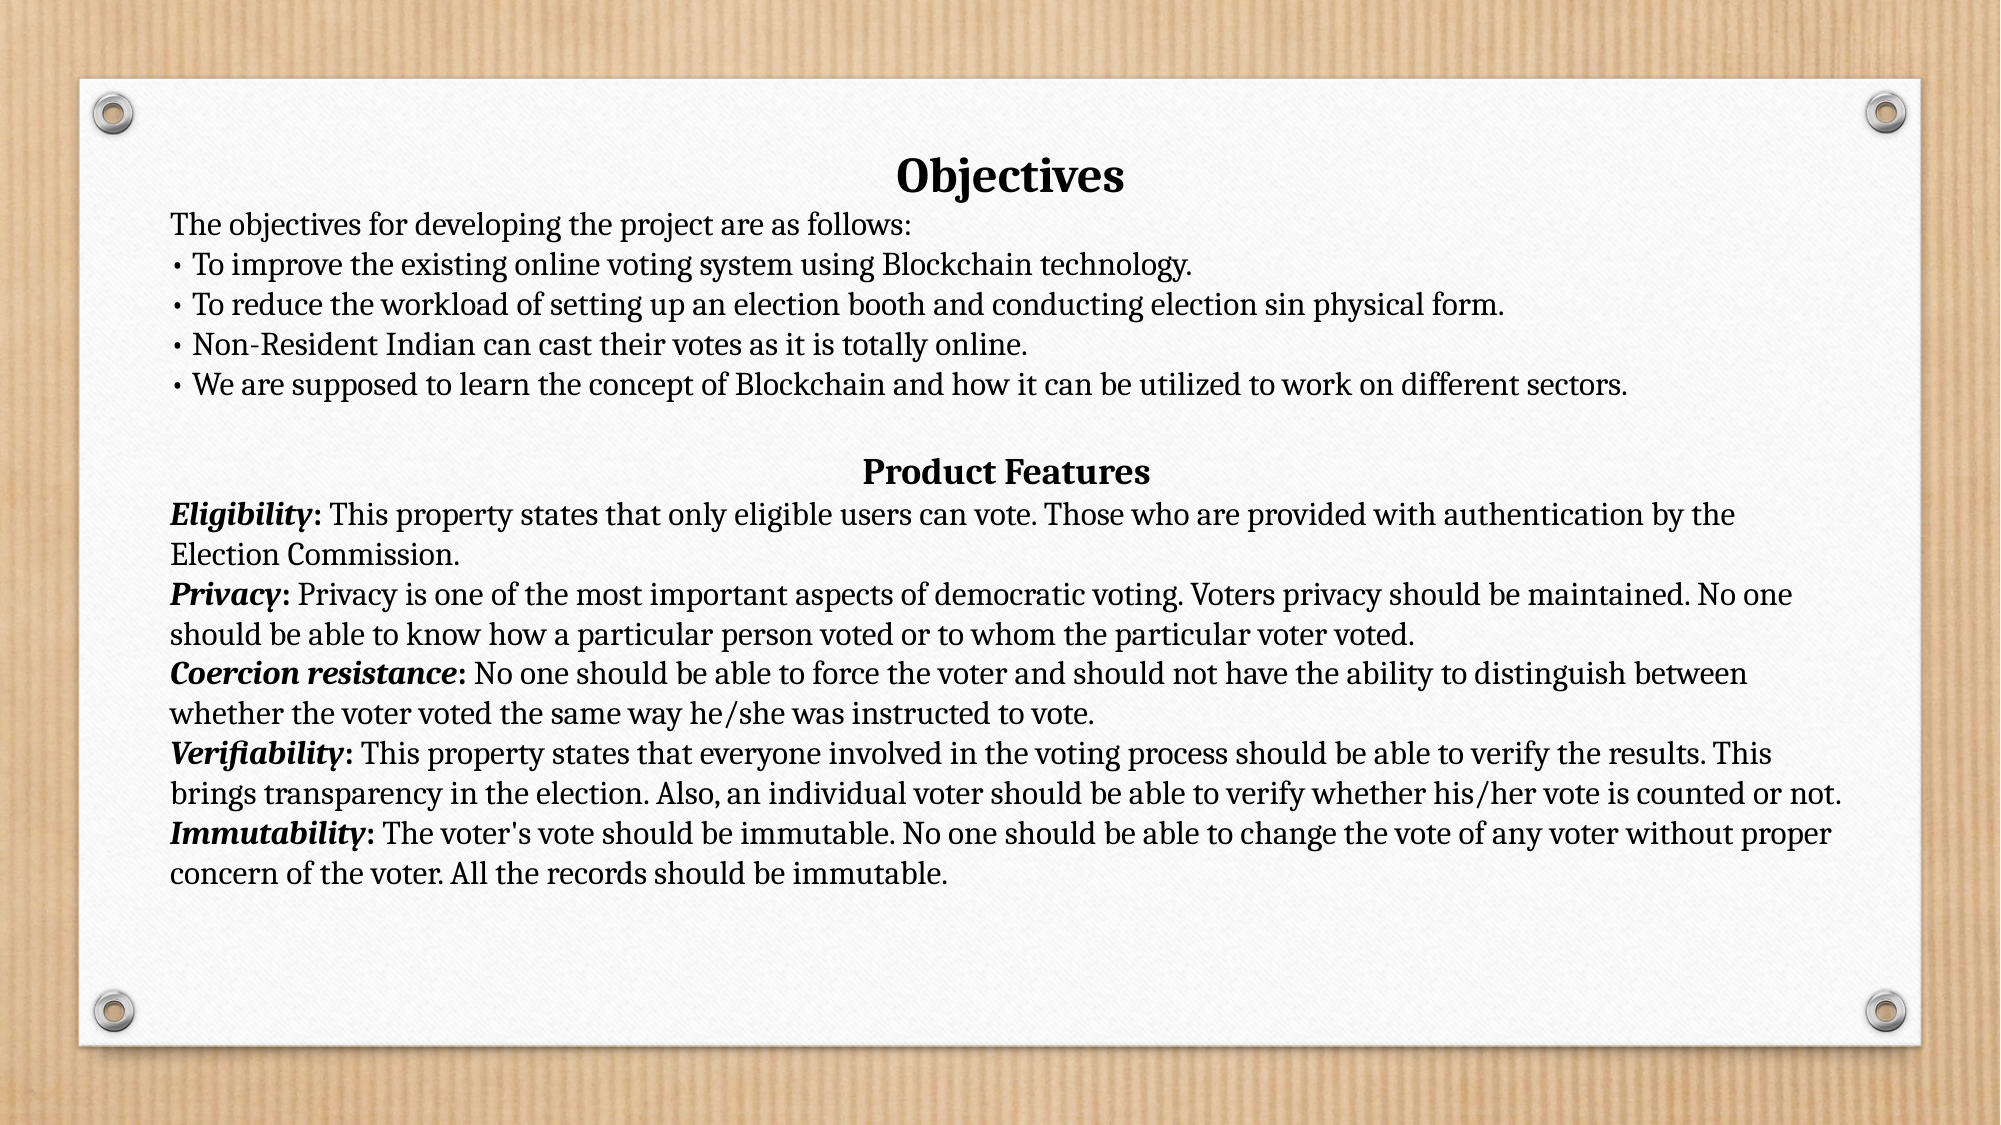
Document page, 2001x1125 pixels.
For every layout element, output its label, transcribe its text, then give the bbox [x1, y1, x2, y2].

picture [0, 0, 2001, 1125]
text_box Objectives The objectives for developing the project are as follows: • To improve the existing online voting system using Blockchain technology. • To reduce the workload of setting up an election booth and conducting election sin physical form. • Non-Resident Indian can cast their votes as it is totally online. • We are supposed to learn the concept of Blockchain and how it can be utilized to work on different sectors. Product Features Eligibility: This property states that only eligible users can vote. Those who are provided with authentication by the Election Commission. Privacy: Privacy is one of the most important aspects of democratic voting. Voters privacy should be maintained. No one should be able to know how a particular person voted or to whom the particular voter voted. Coercion resistance: No one should be able to force the voter and should not have the ability to distinguish between whether the voter voted the same way he/she was instructed to vote. Verifiability: This property states that everyone involved in the voting process should be able to verify the results. This brings transparency in the election. Also, an individual voter should be able to verify whether his/her vote is counted or not. Immutability: The voter's vote should be immutable. No one should be able to change the vote of any voter without proper concern of the voter. All the records should be immutable. [155, 134, 1867, 944]
